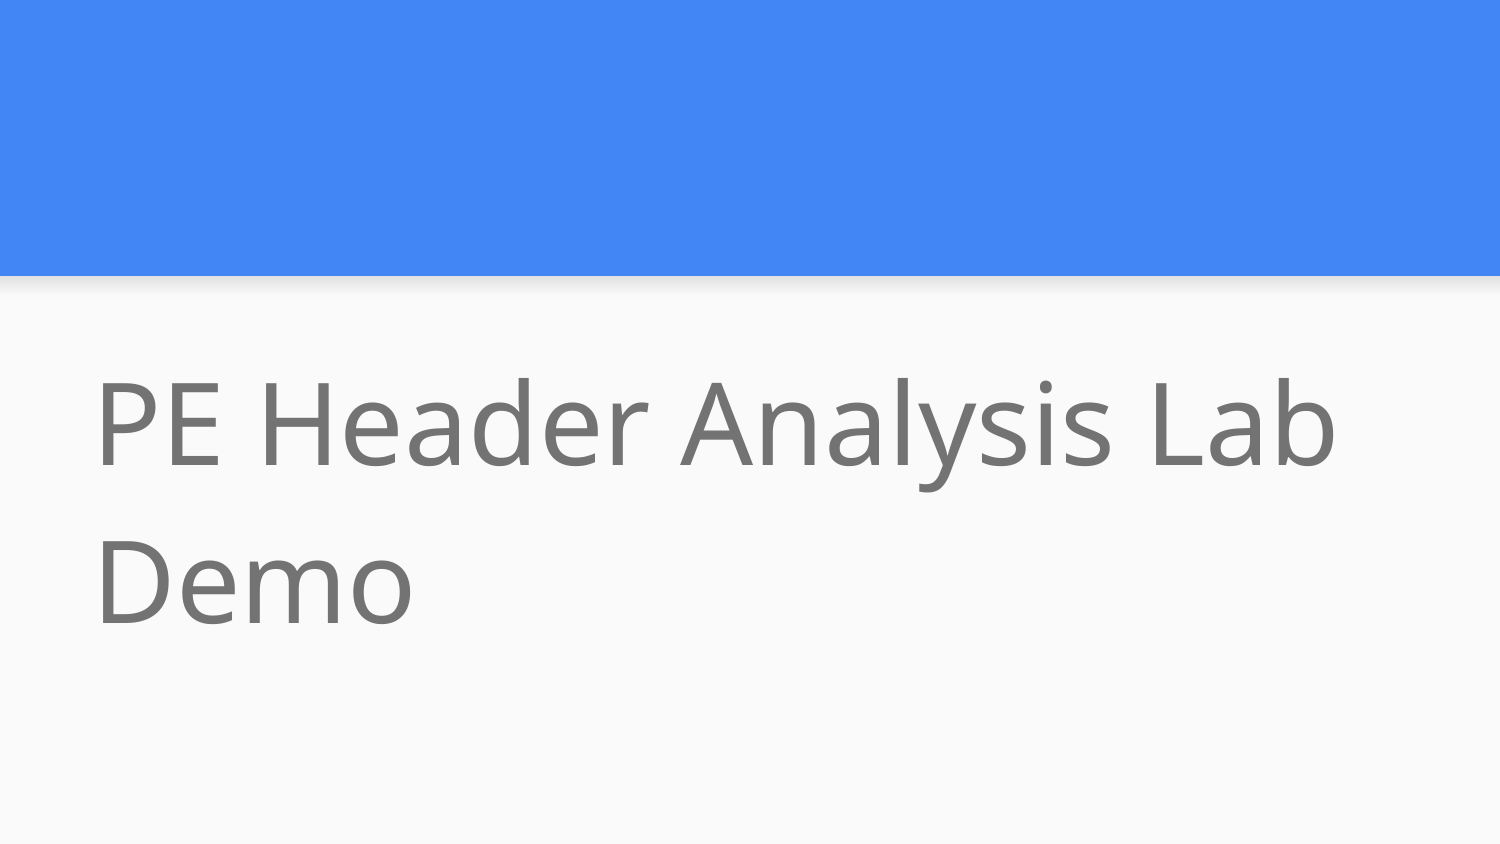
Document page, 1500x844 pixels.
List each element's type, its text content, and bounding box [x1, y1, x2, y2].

list PE Header Analysis Lab Demo [77, 314, 1427, 760]
